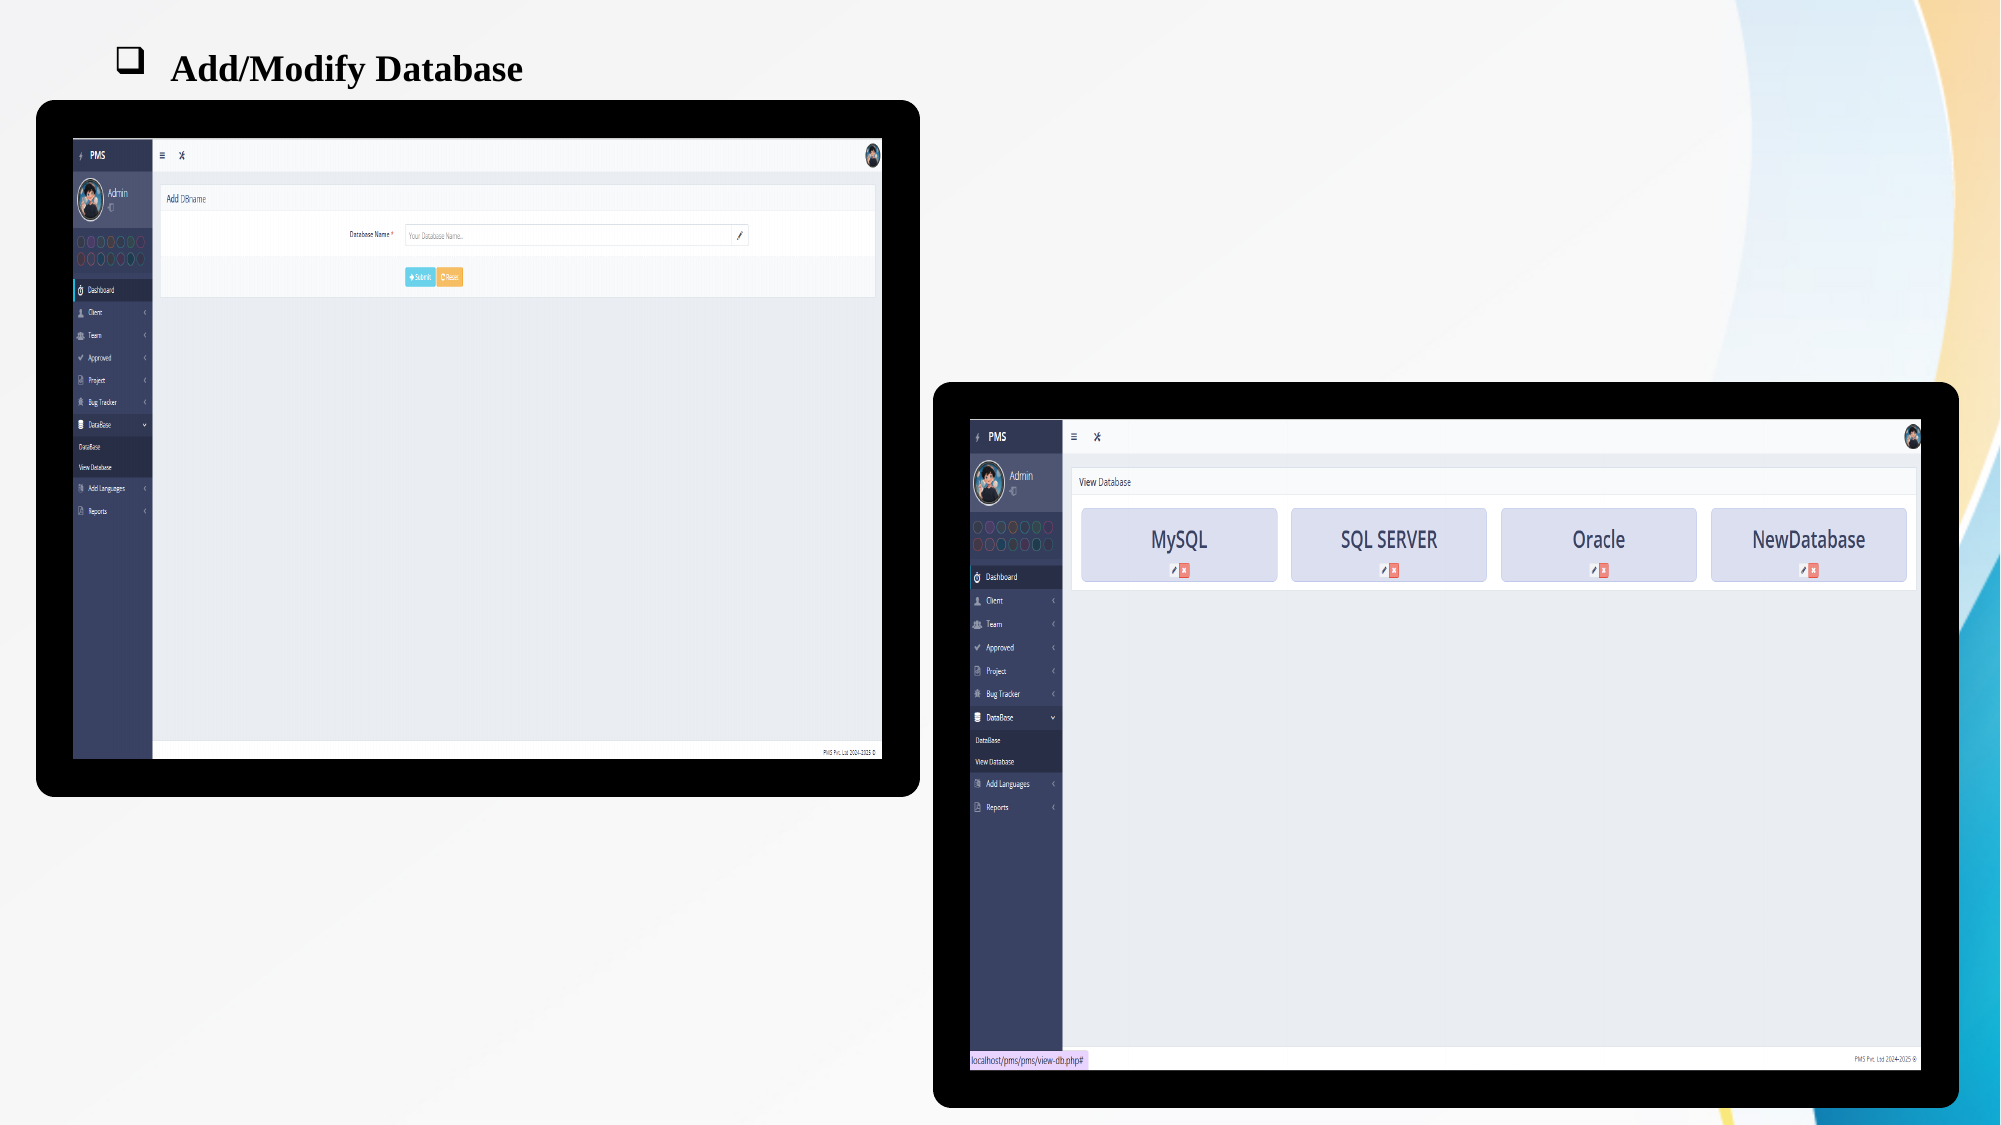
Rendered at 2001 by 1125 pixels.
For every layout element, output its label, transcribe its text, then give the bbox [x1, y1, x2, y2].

text_box Add/Modify Database [99, 36, 1100, 96]
picture [0, 0, 2001, 1125]
